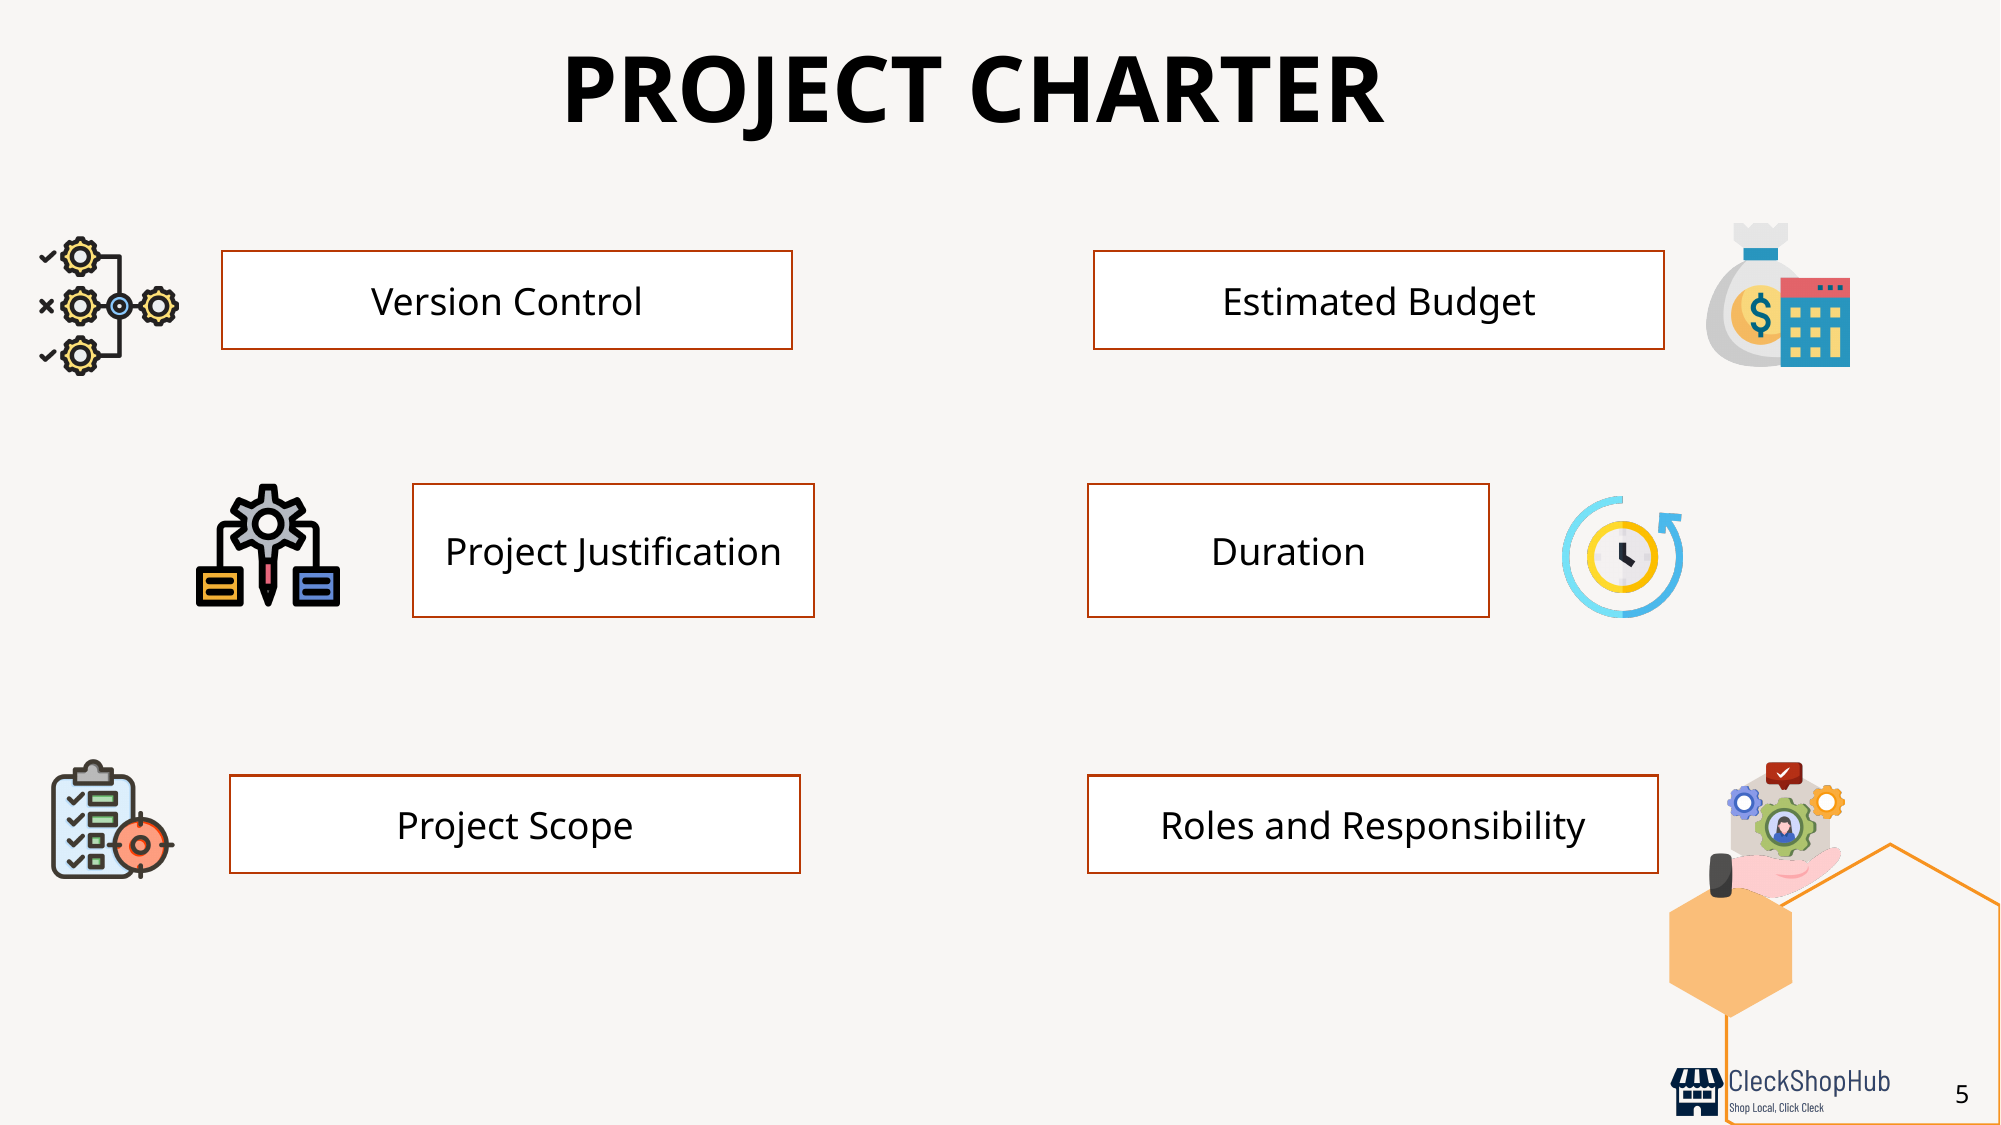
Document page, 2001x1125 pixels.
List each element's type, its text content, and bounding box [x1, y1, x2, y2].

picture [39, 747, 183, 891]
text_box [222, 251, 1664, 874]
picture [37, 234, 181, 378]
slide_number 5 [1924, 1065, 2000, 1125]
picture [1562, 496, 1683, 618]
picture [196, 473, 340, 617]
picture [1706, 223, 1850, 367]
picture [1670, 1068, 1890, 1116]
title PROJECT CHARTER [79, 35, 1866, 152]
picture [1705, 758, 1849, 902]
